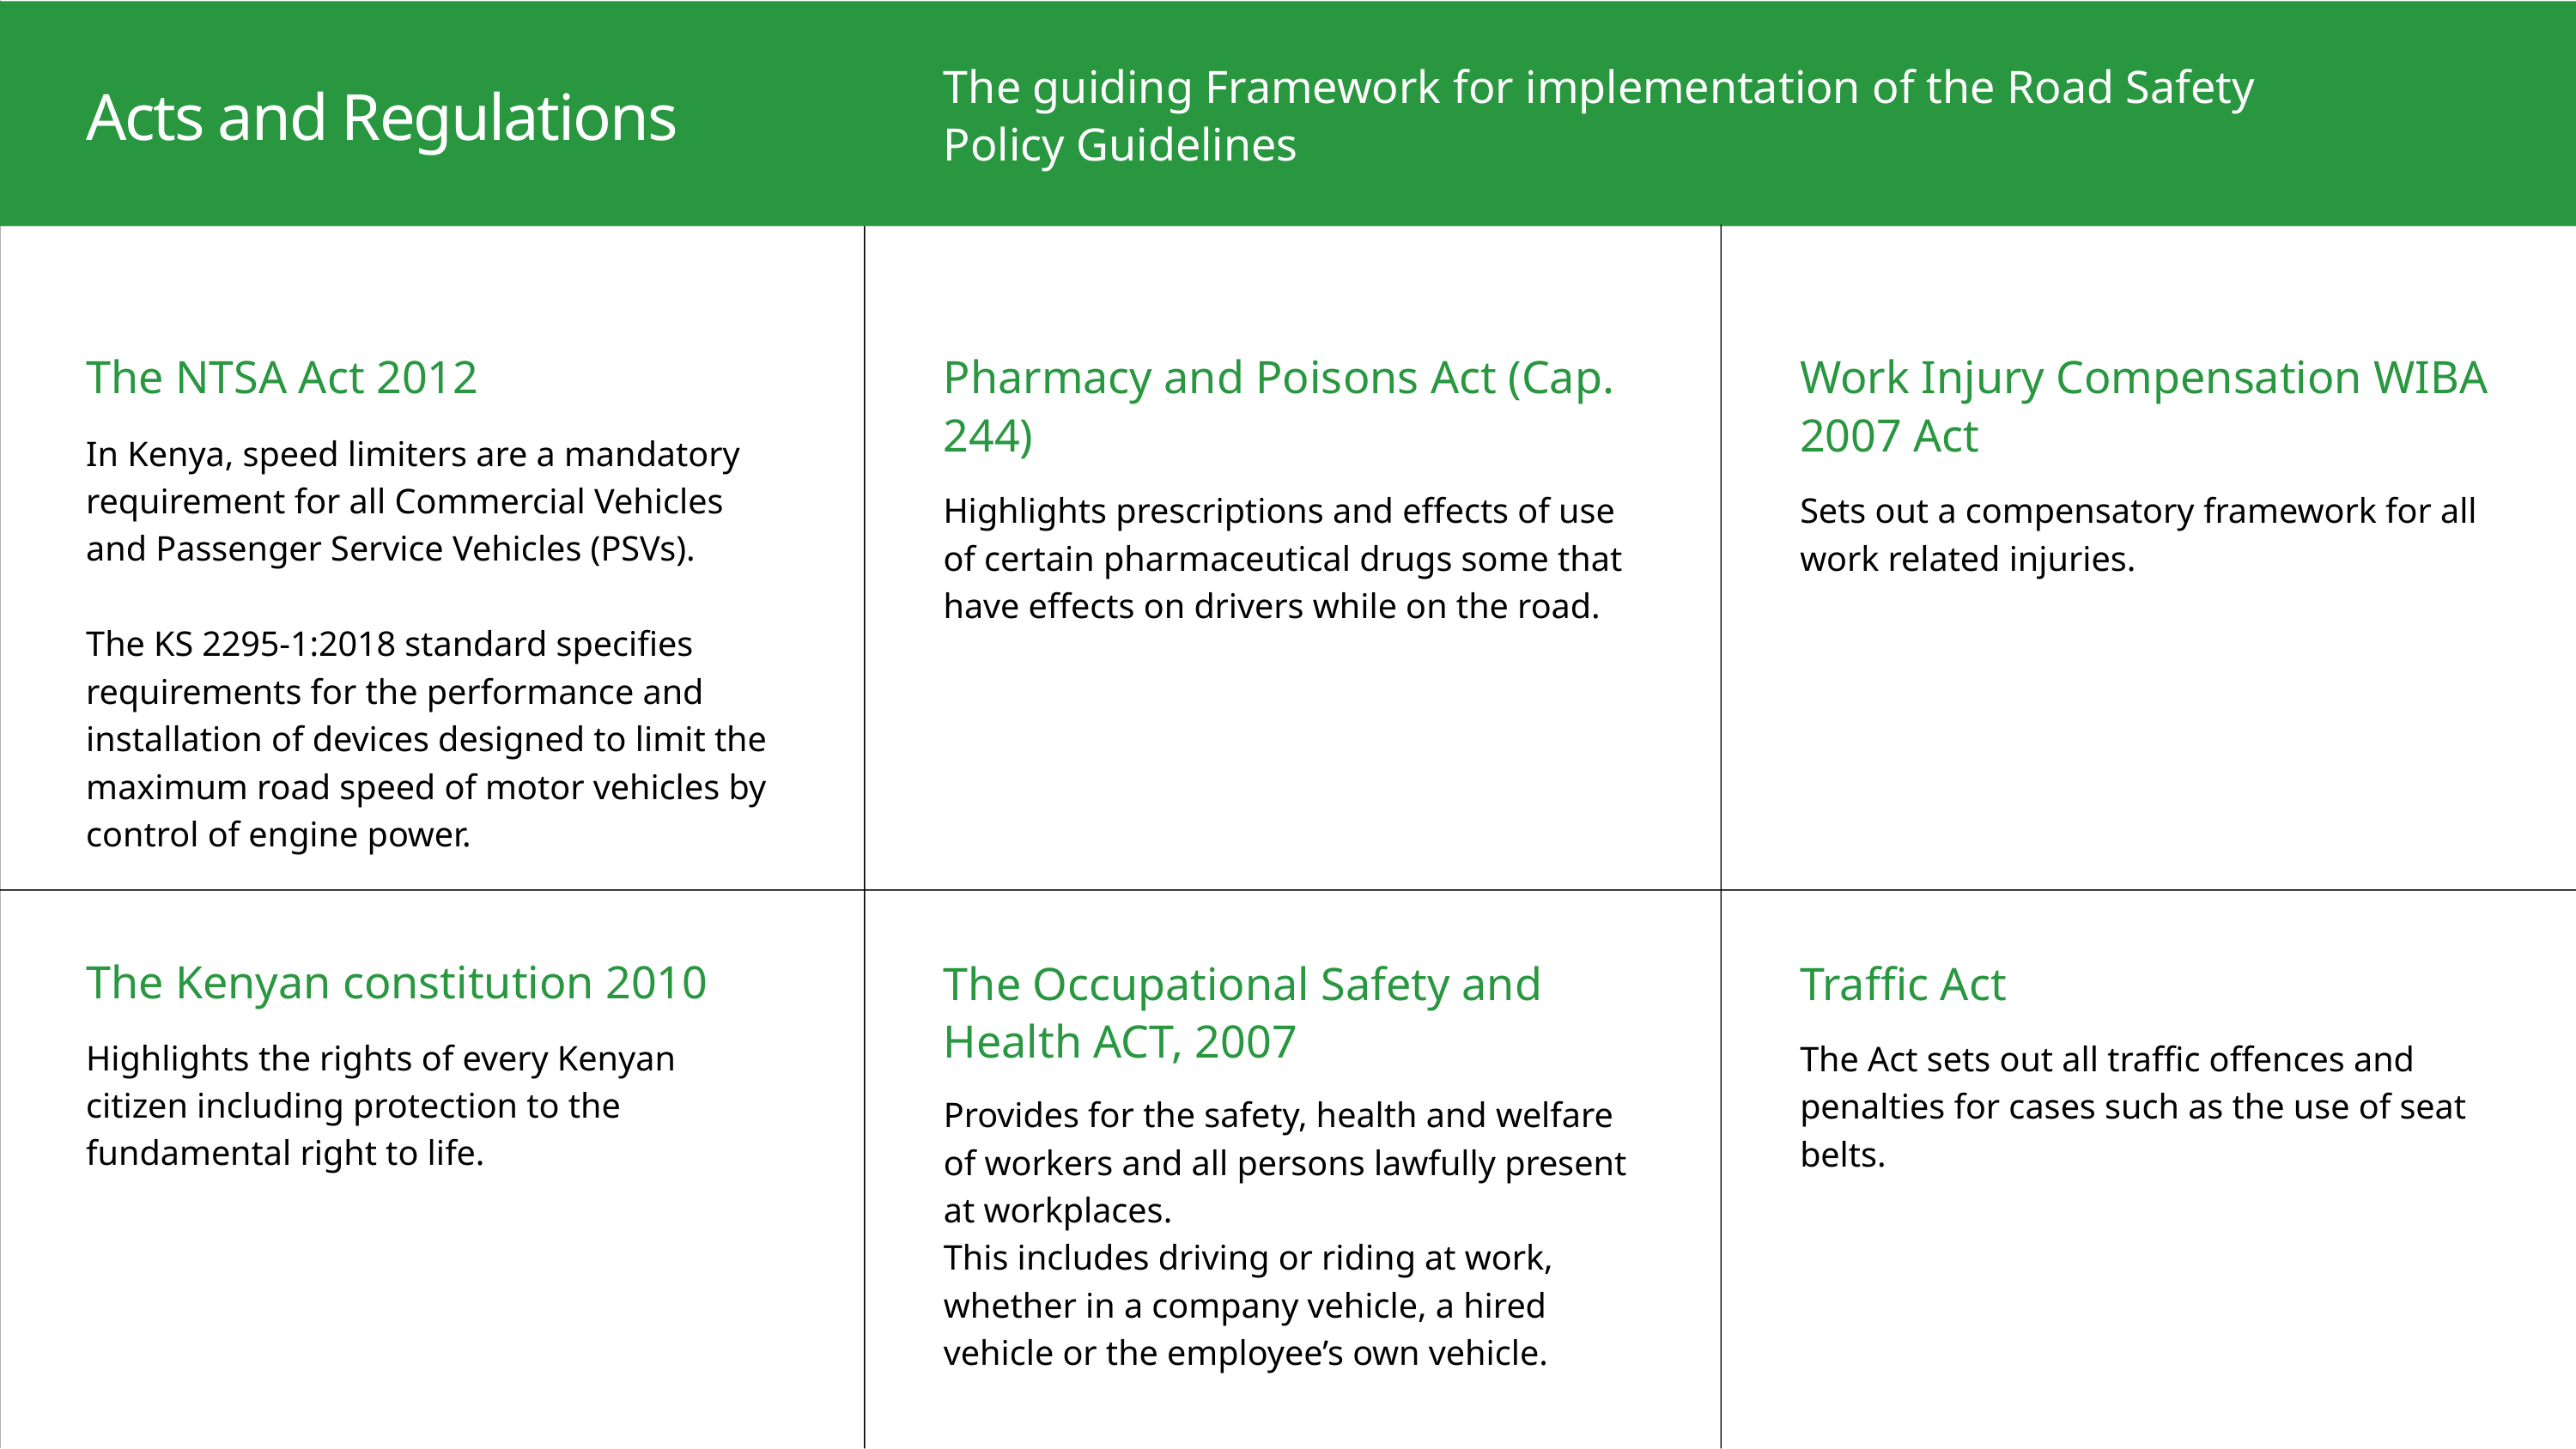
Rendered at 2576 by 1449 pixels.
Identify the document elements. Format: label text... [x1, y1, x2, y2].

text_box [85, 347, 785, 846]
text_box The guiding Framework for implementation of the Road Safety Policy Guidelines [944, 53, 2367, 171]
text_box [1799, 347, 2499, 574]
text_box Acts and Regulations [86, 70, 796, 154]
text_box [943, 347, 1642, 621]
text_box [943, 954, 1643, 1367]
text_box [0, 1, 2576, 227]
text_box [85, 953, 785, 1168]
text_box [1799, 954, 2499, 1123]
